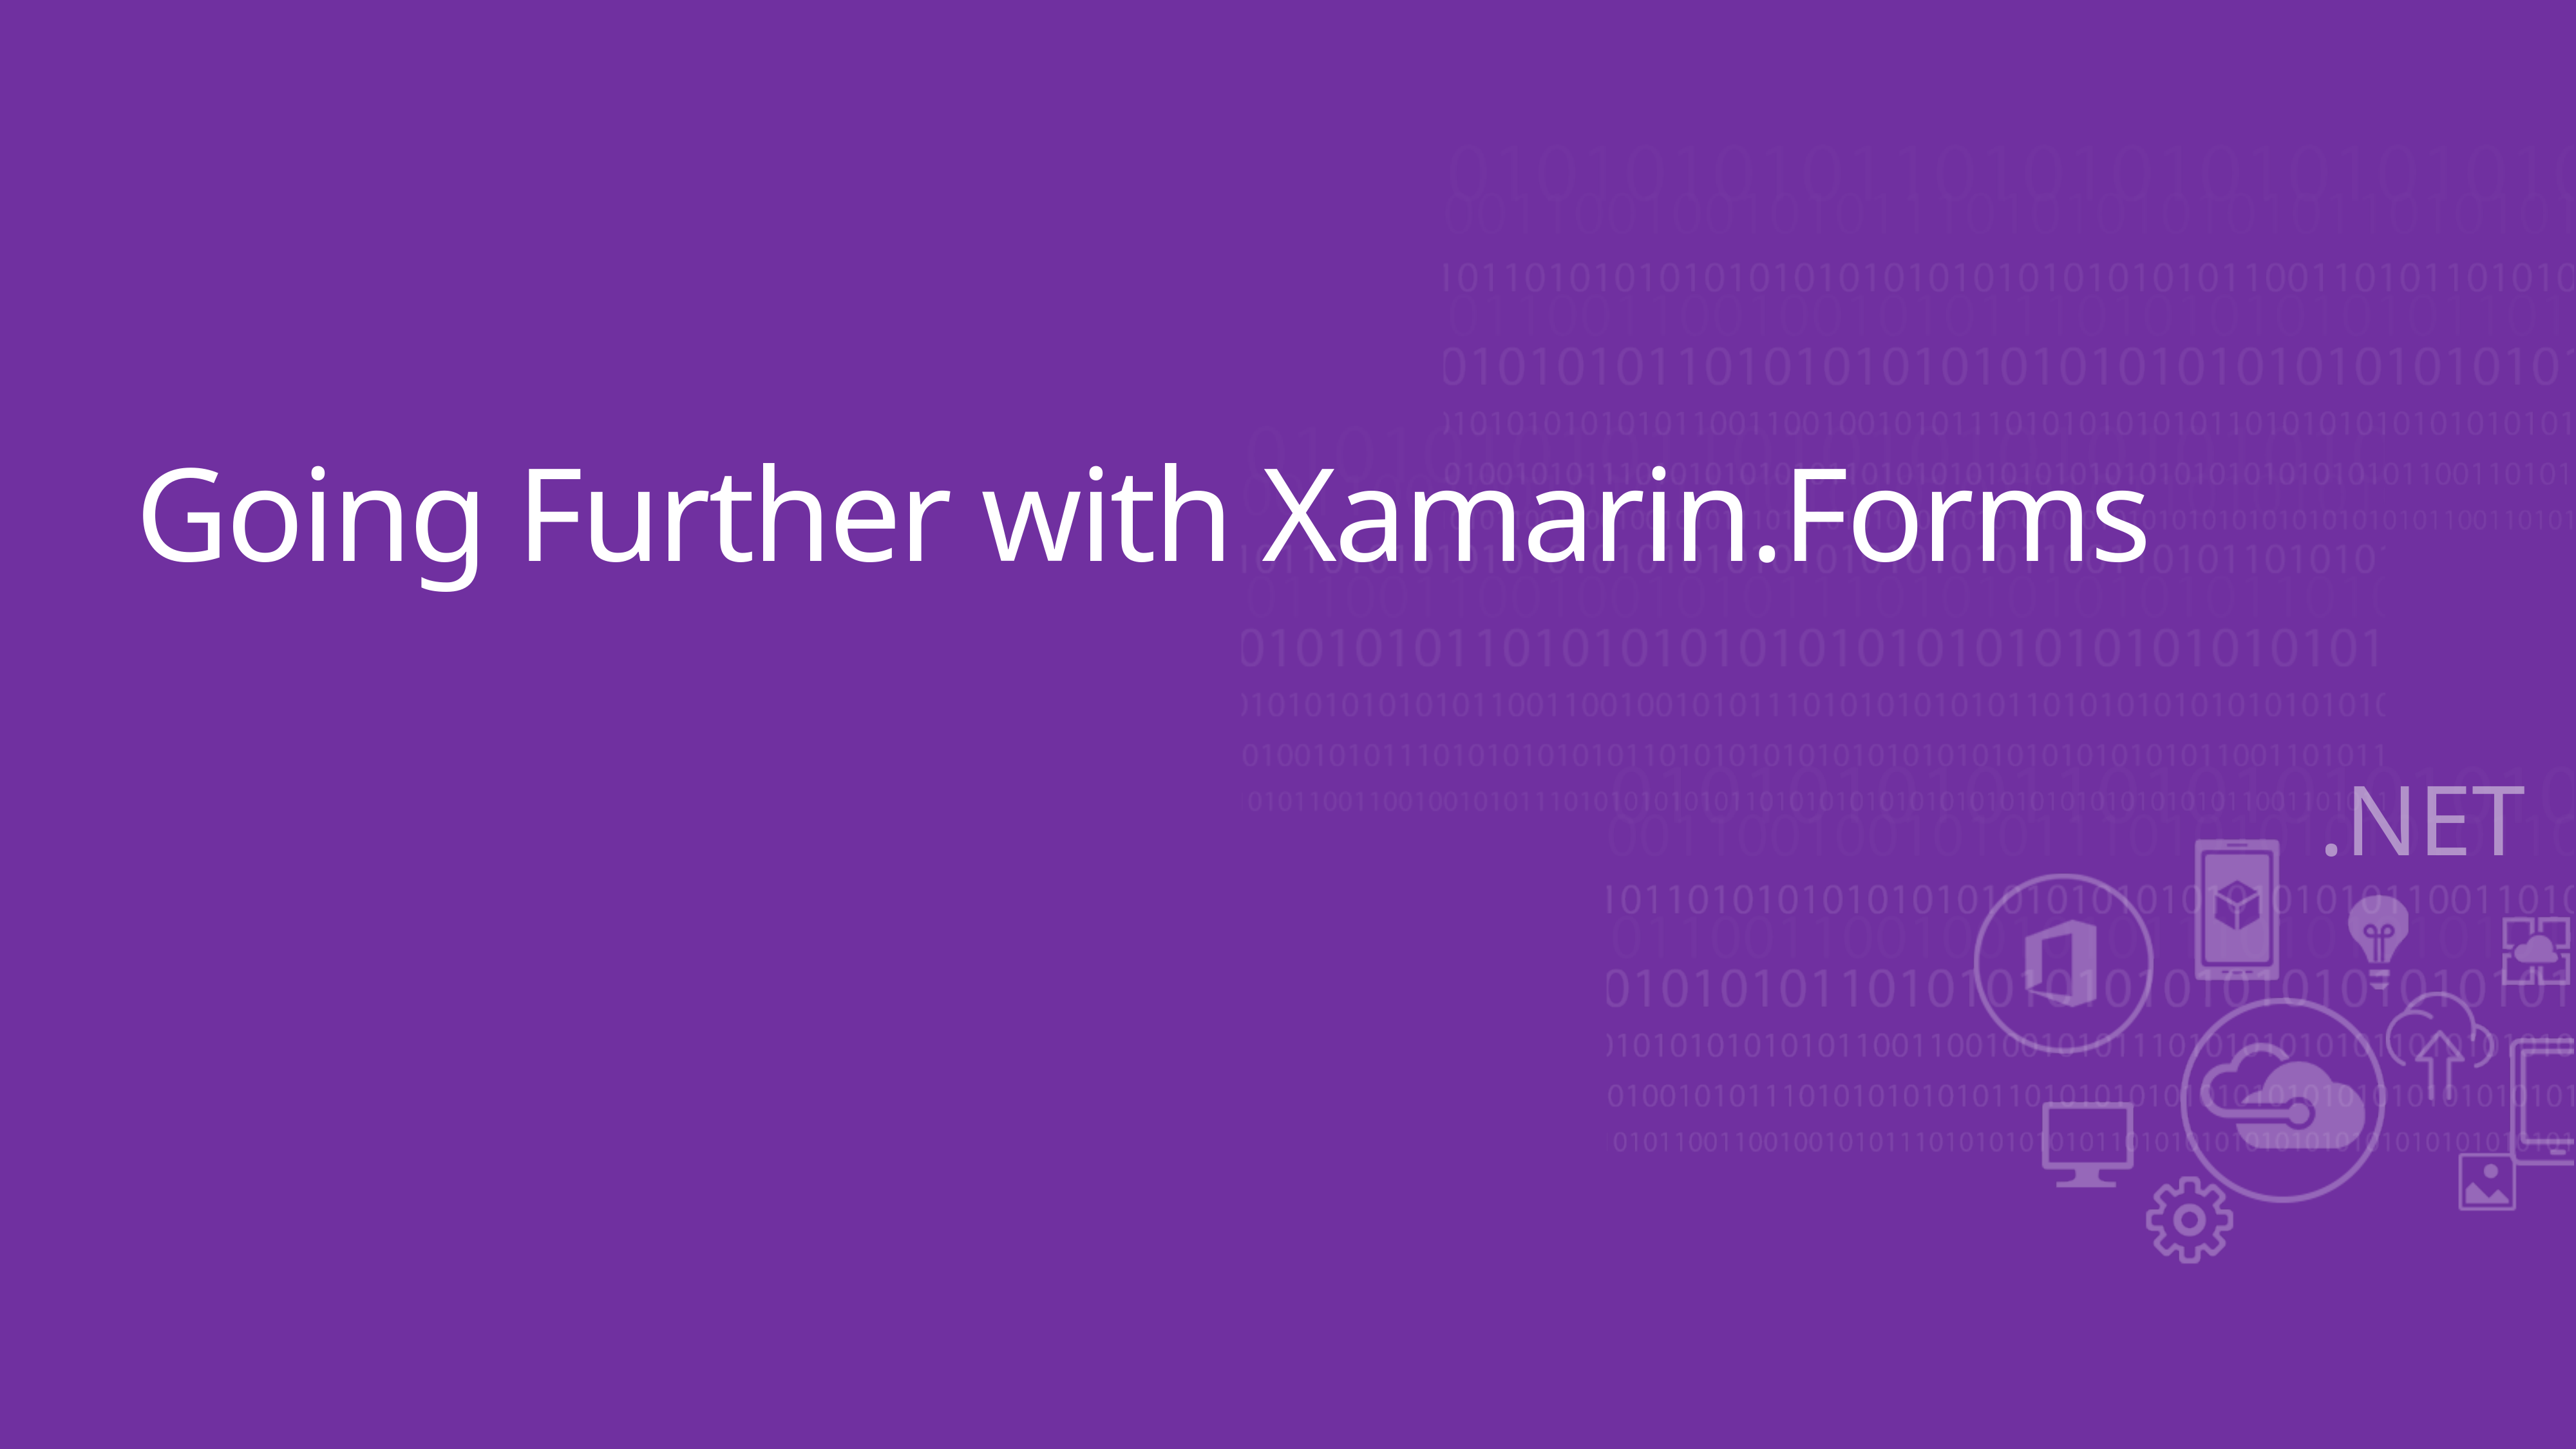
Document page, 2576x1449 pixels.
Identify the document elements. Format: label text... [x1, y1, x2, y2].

picture [636, 95, 2574, 1449]
title Going Further with Xamarin.Forms [120, 440, 2519, 601]
